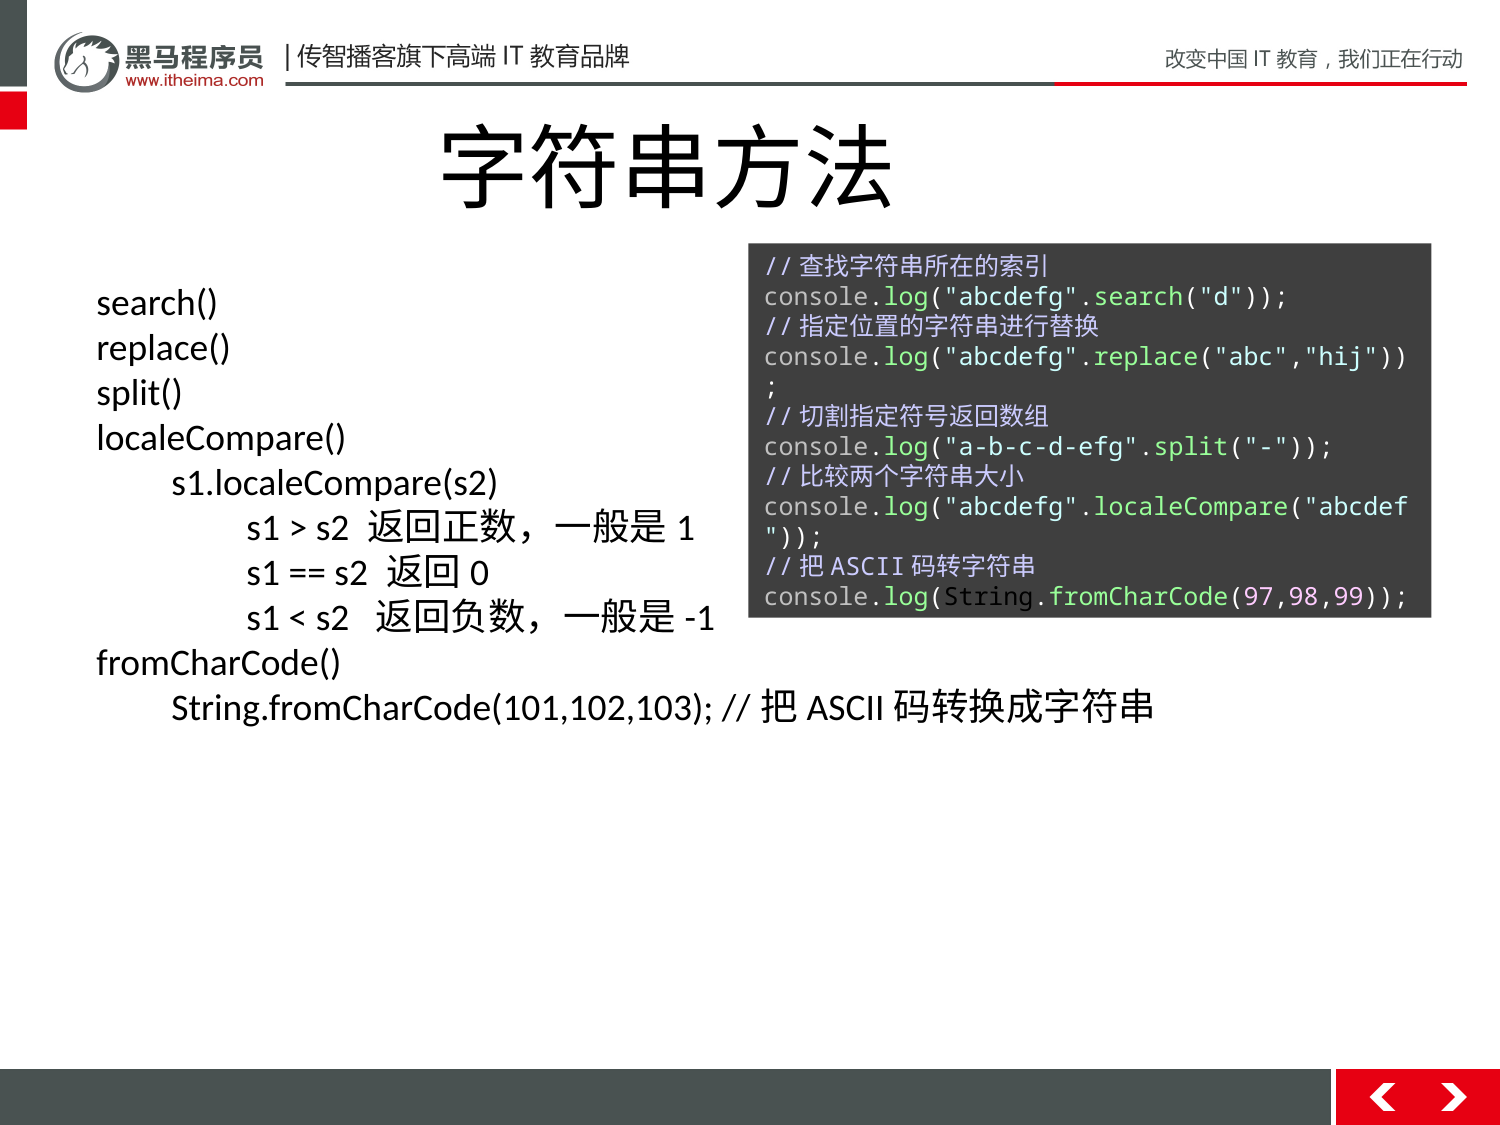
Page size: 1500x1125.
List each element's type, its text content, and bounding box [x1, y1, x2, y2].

text_box //查找字符串所在的索引 console.log("abcdefg".search("d")); //指定位置的字符串进行替换 console.log("abcdefg".replace("abc","hij")); //切割指定符号返回数组 console.log("a-b-c-d-efg".split("-")); //比较两个字符串大小 console.log("abcdefg".localeCompare("abcdef")); //把ASCII码转字符串 console.log(String.fromCharCode(97,98,99)); [748, 243, 1432, 618]
title 字符串方法 [0, 102, 1334, 238]
picture [0, 0, 1500, 1125]
text_box search() replace() split() localeCompare() s1.localeCompare(s2) s1 > s2 返回正数，一般是1 s1 == s2 返回0 s1 < s2 返回负数，一般是-1 fromCharCode() String.fromCharCode(101,102,103); //把ASCII码转换成字符串 [81, 270, 1321, 781]
